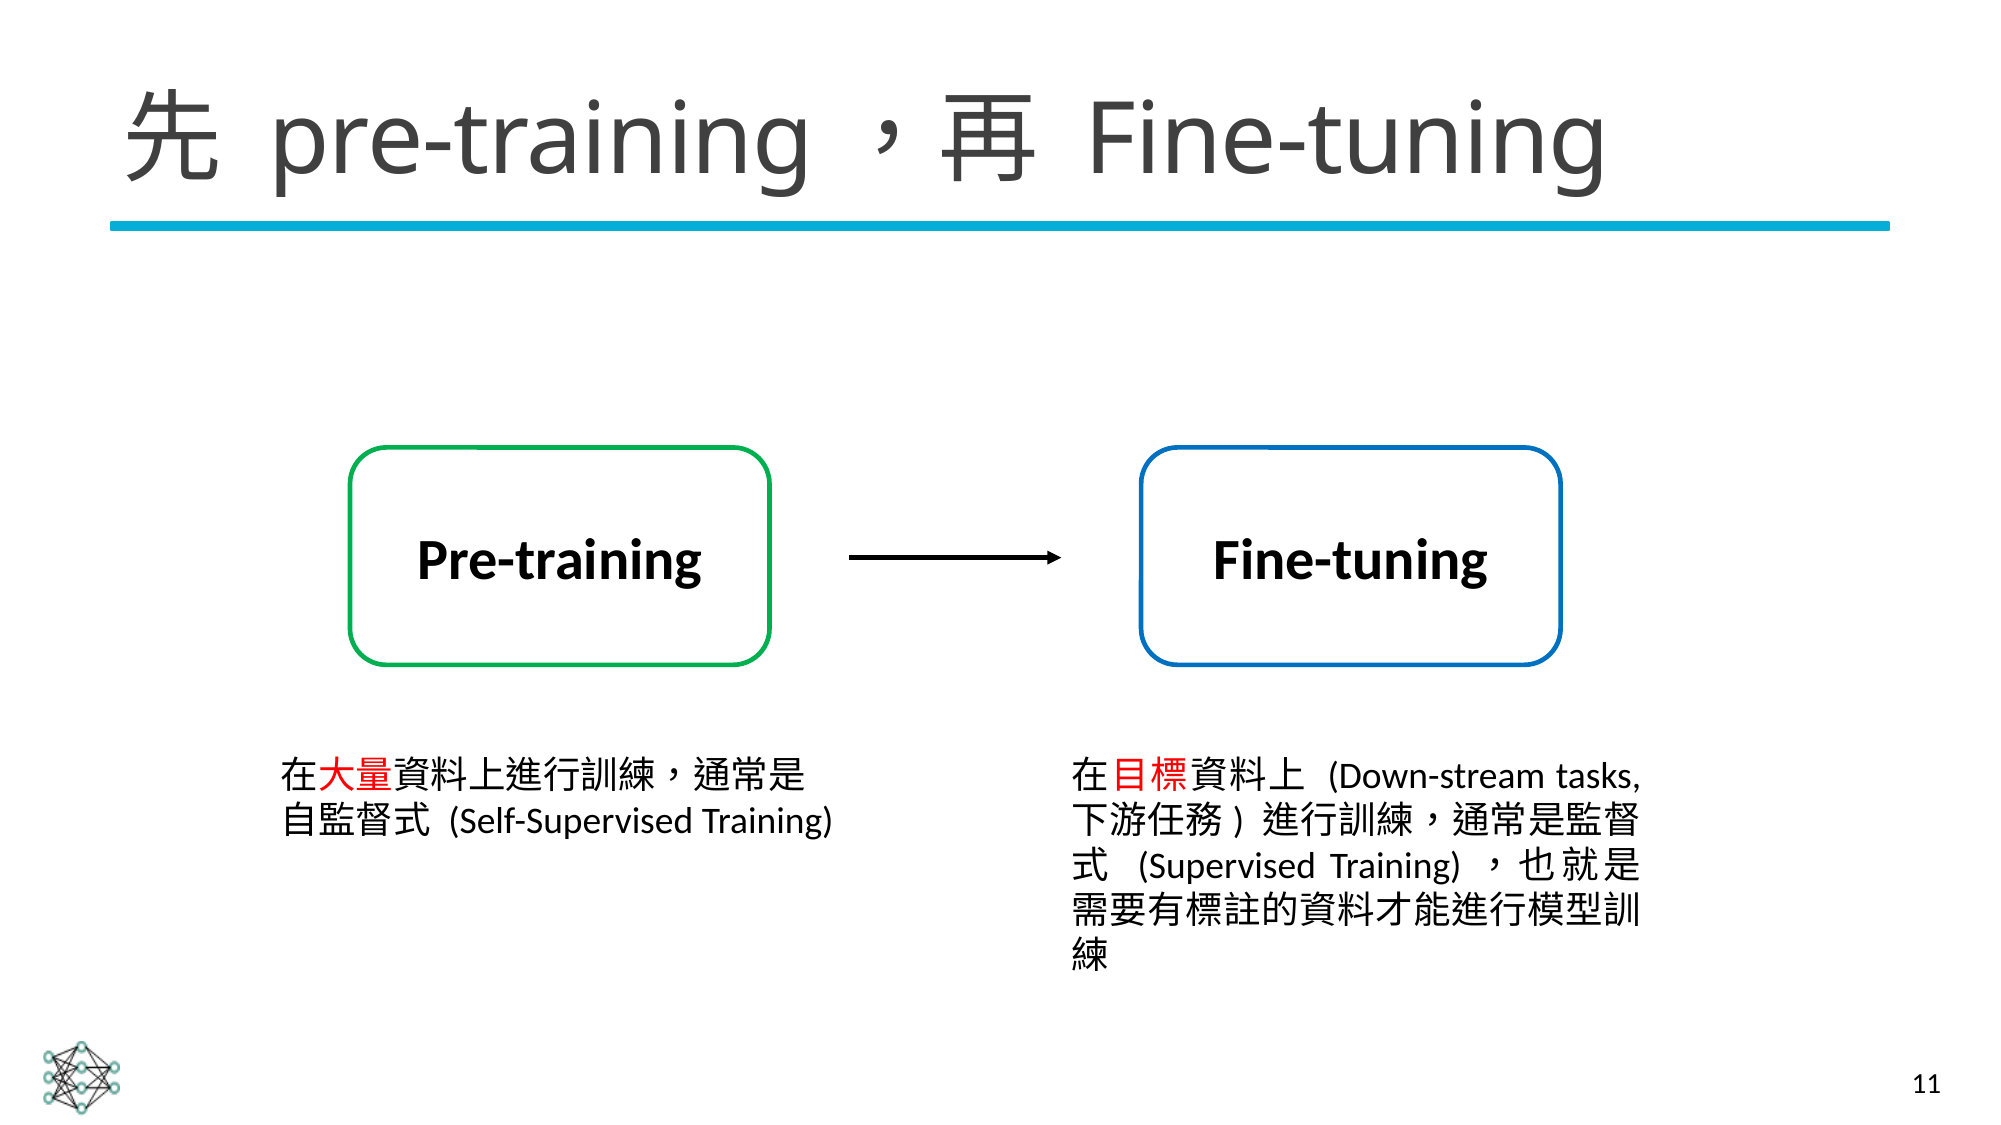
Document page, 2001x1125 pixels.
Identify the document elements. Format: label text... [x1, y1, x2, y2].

text_box 在大量資料上進行訓練，通常是自監督式 (Self-Supervised Training) [266, 743, 854, 849]
text_box 在目標資料上 (Down-stream tasks, 下游任務) 進行訓練，通常是監督式 (Supervised Training)，也就是需要有標註的資料才能進行模型訓練 [1057, 743, 1657, 984]
slide_number 11 [1740, 1052, 1957, 1113]
text_box Pre-training [348, 446, 771, 667]
text_box Fine-tuning [1139, 446, 1562, 667]
picture [43, 1041, 120, 1116]
title 先 pre-training，再 Fine-tuning [107, 58, 1899, 228]
